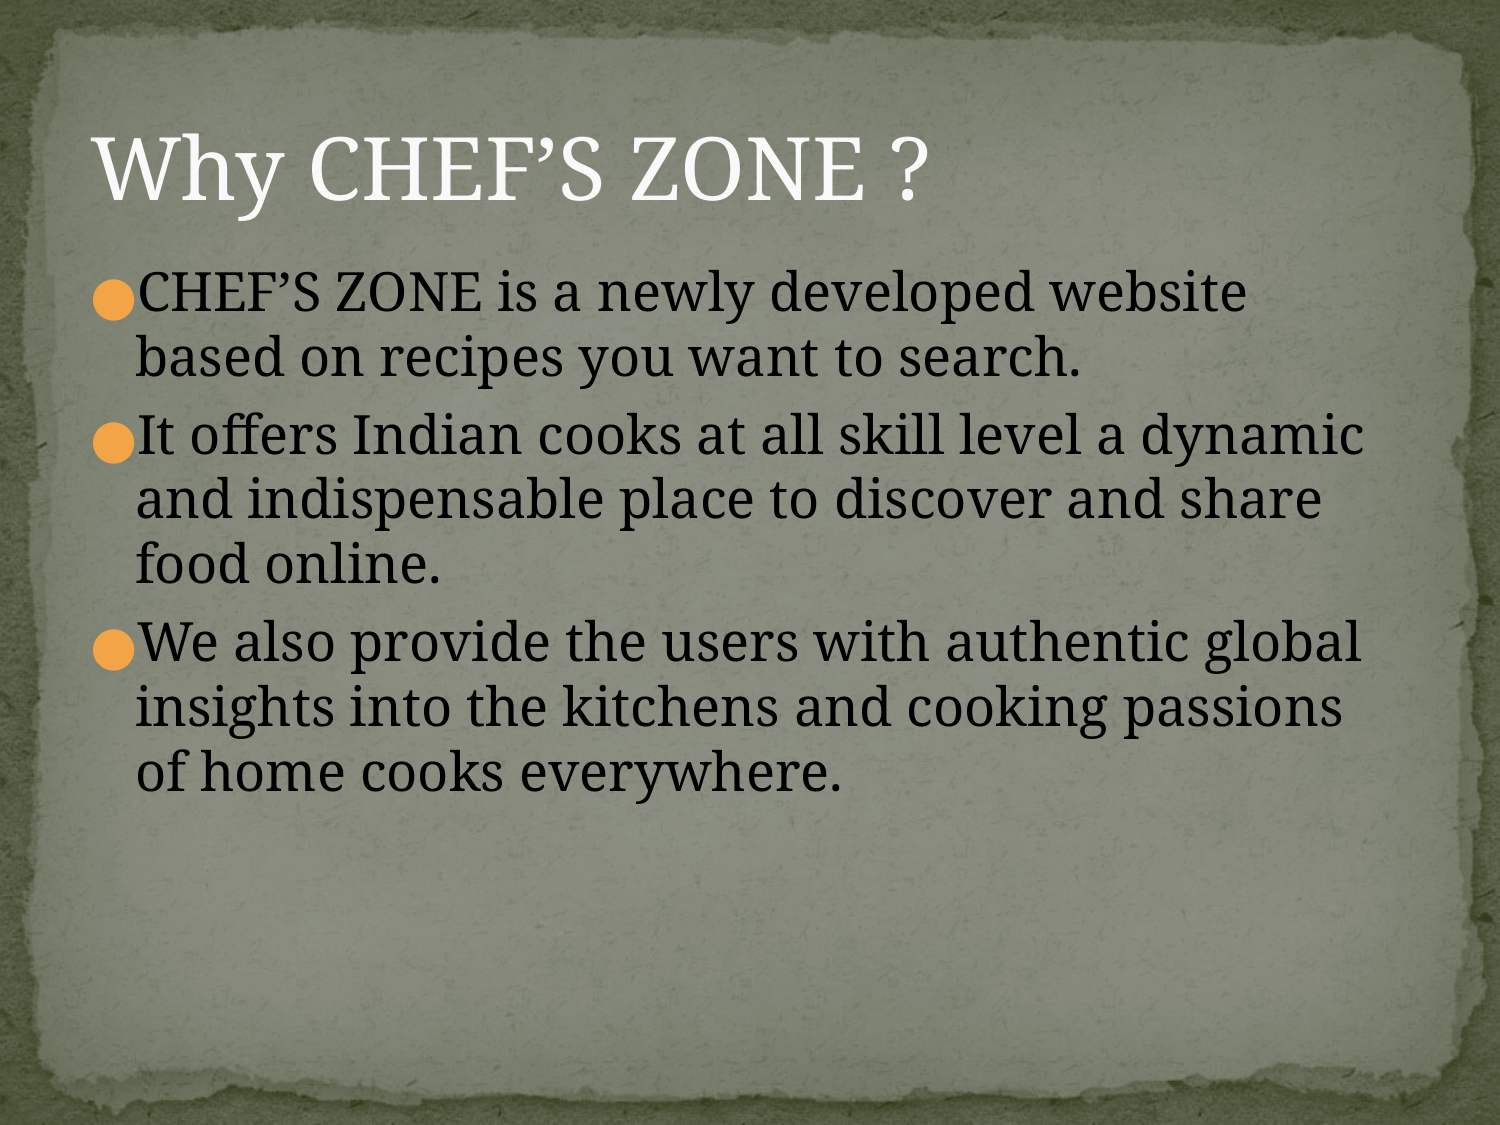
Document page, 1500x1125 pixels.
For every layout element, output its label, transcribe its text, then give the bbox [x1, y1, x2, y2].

list CHEF’S ZONE is a newly developed website based on recipes you want to search. It offers Indian cooks at all skill level a dynamic and indispensable place to discover and share food online. We also provide the users with authentic global insights into the kitchens and cooking passions of home cooks everywhere. [75, 249, 1425, 1000]
title Why CHEF’S ZONE ? [75, 24, 1425, 225]
picture [0, 0, 1500, 1125]
